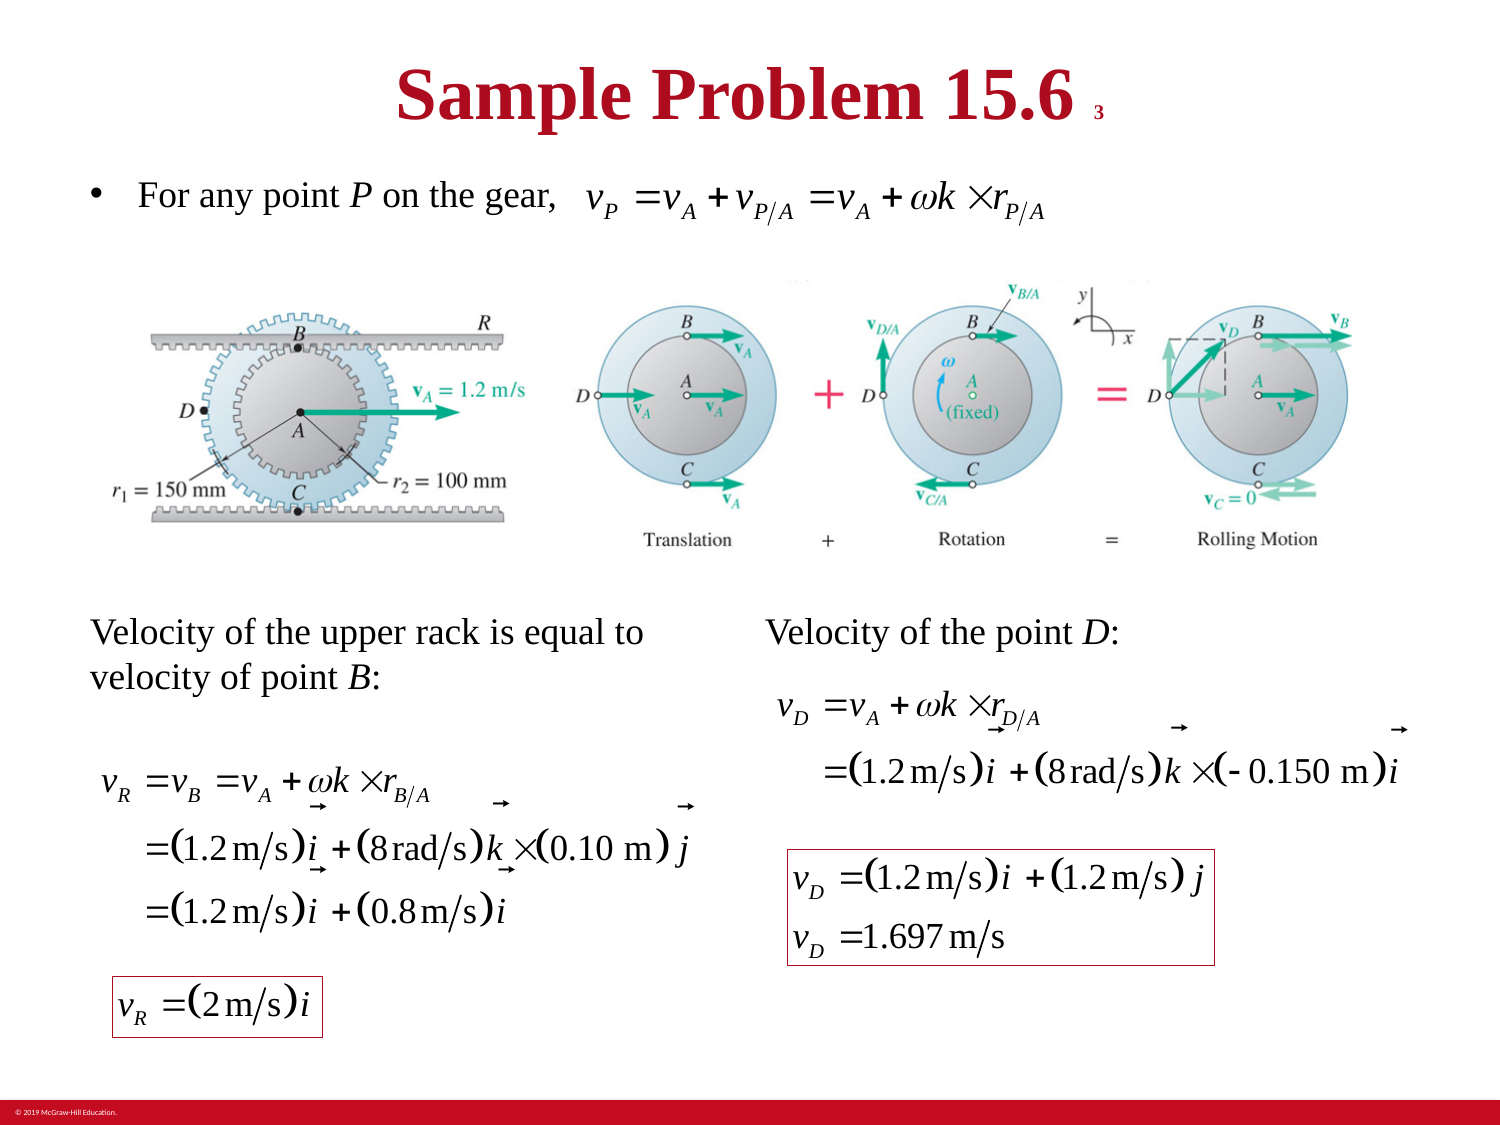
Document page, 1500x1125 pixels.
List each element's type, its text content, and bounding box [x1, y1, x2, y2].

list Velocity of the upper rack is equal to velocity of point B: [75, 600, 663, 701]
picture [112, 280, 1353, 551]
list Velocity of the point D: [750, 600, 1138, 662]
title Sample Problem 15.6 3 [75, 37, 1425, 138]
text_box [95, 750, 701, 944]
list For any point P on the gear, [75, 162, 577, 225]
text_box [112, 976, 324, 1038]
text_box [787, 849, 1215, 967]
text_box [771, 674, 1413, 804]
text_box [579, 162, 1051, 234]
